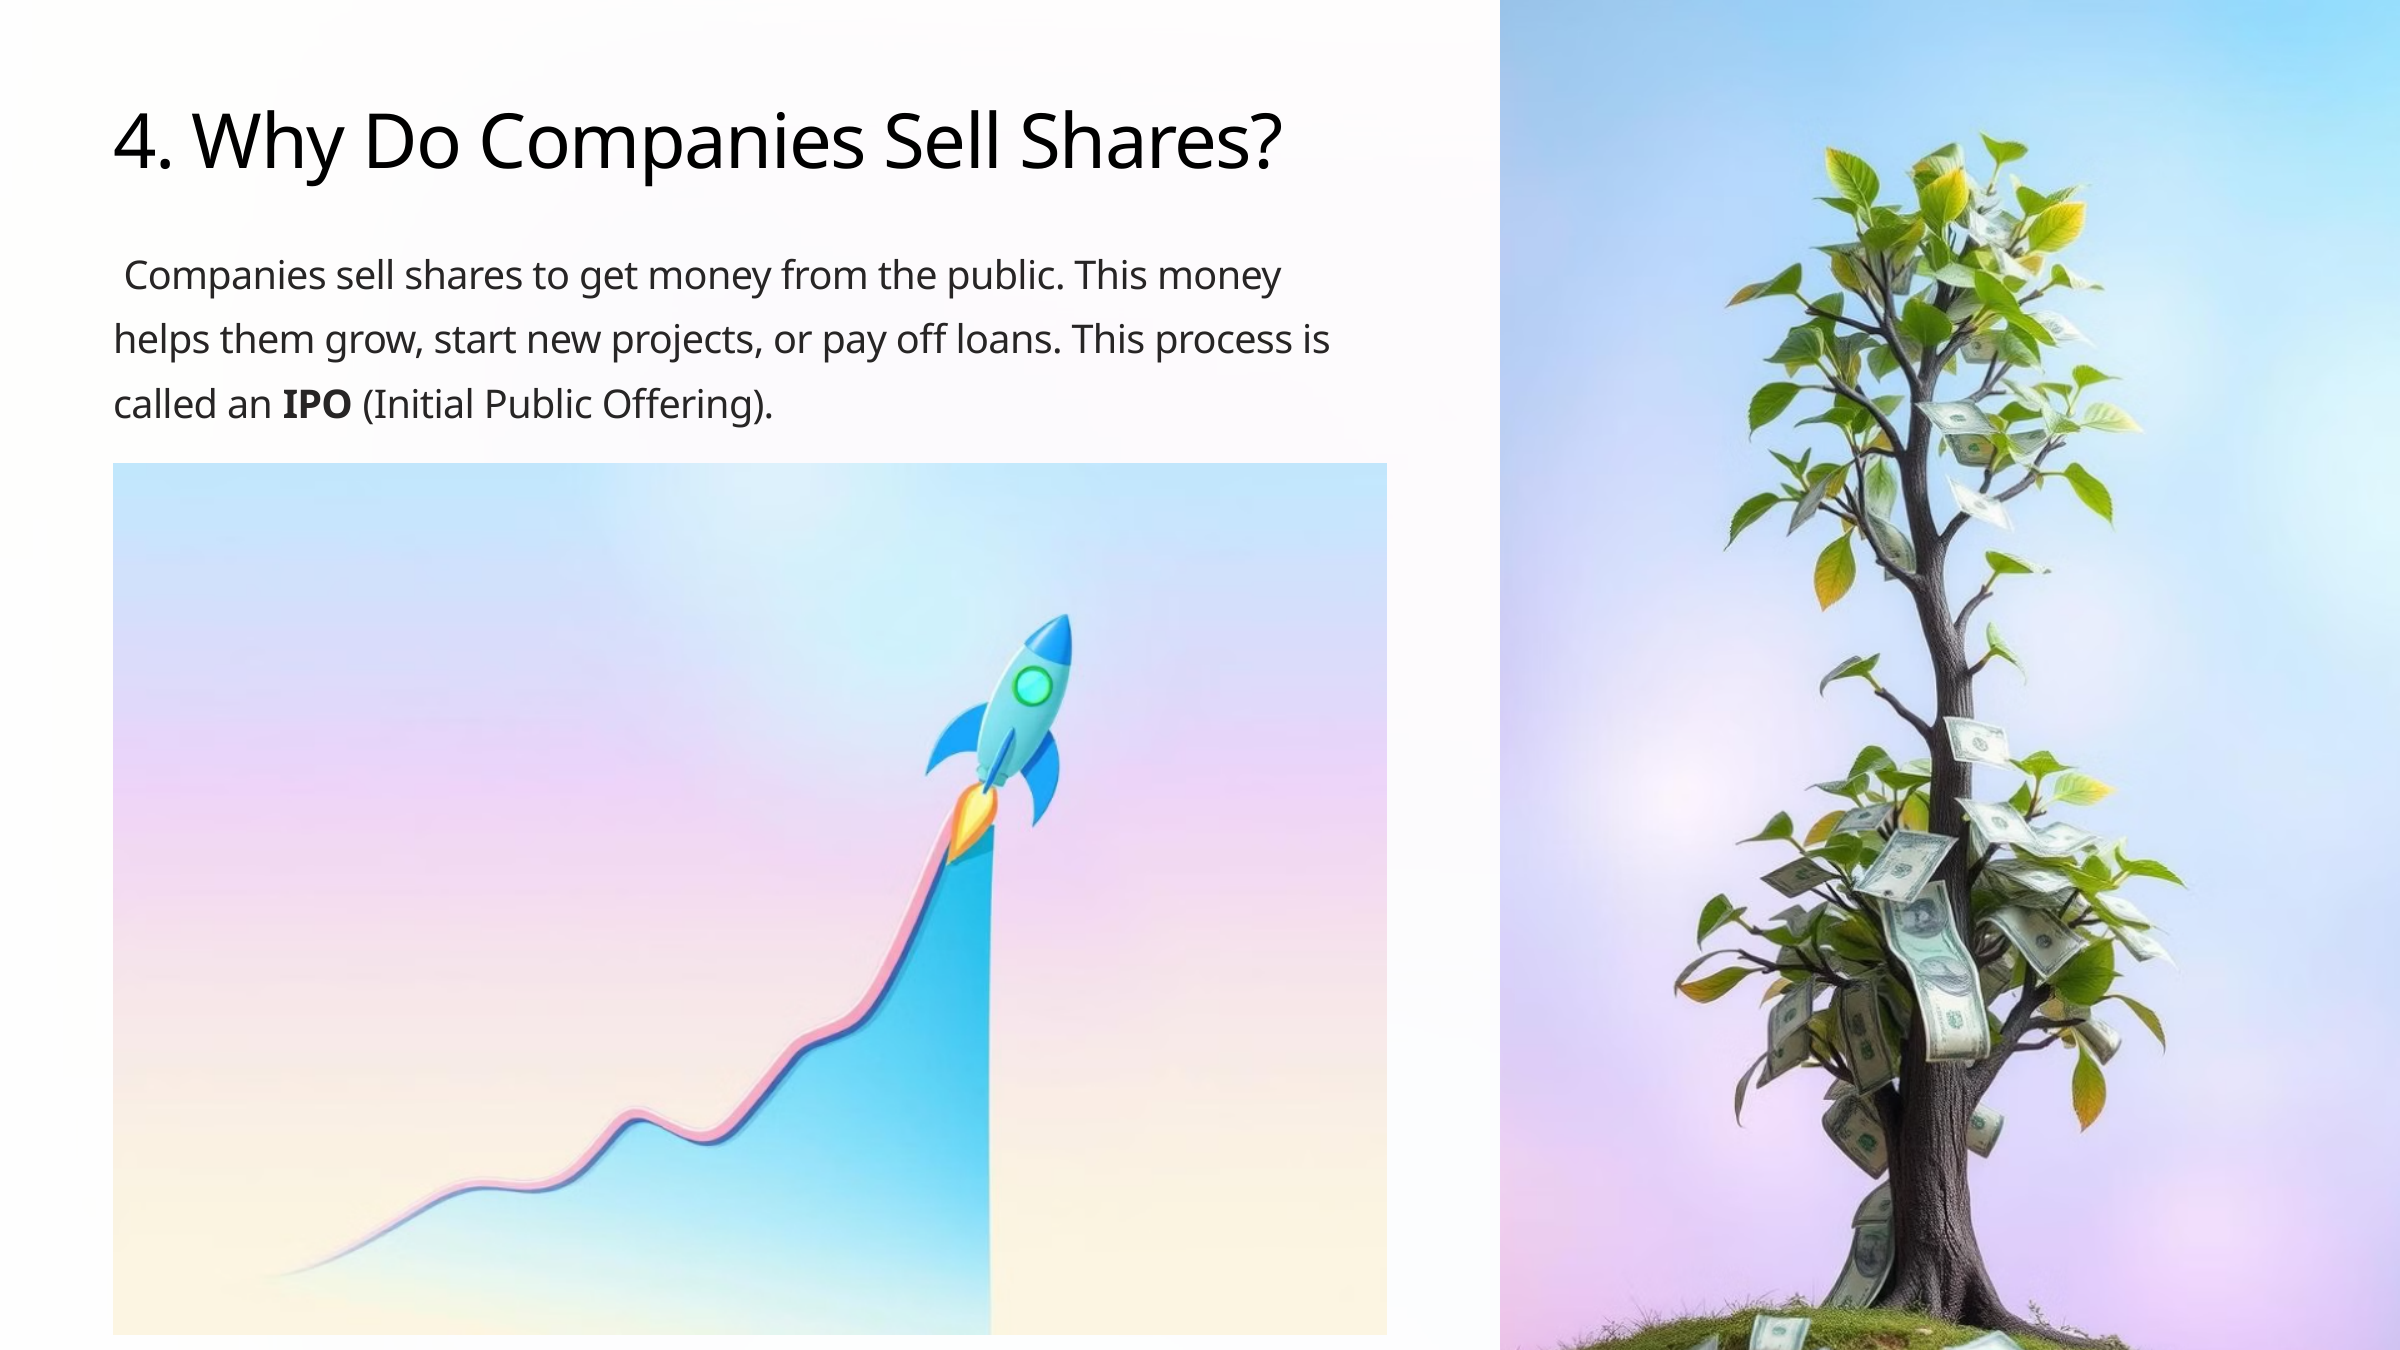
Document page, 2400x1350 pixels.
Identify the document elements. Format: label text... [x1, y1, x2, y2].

text_box 4. Why Do Companies Sell Shares? [113, 88, 1238, 185]
picture [1499, 0, 2400, 1350]
text_box Companies sell shares to get money from the public. This money helps them grow, start new projects, or pay off loans. This process is called an IPO (Initial Public Offering). [113, 232, 1387, 427]
picture [113, 463, 1387, 1335]
